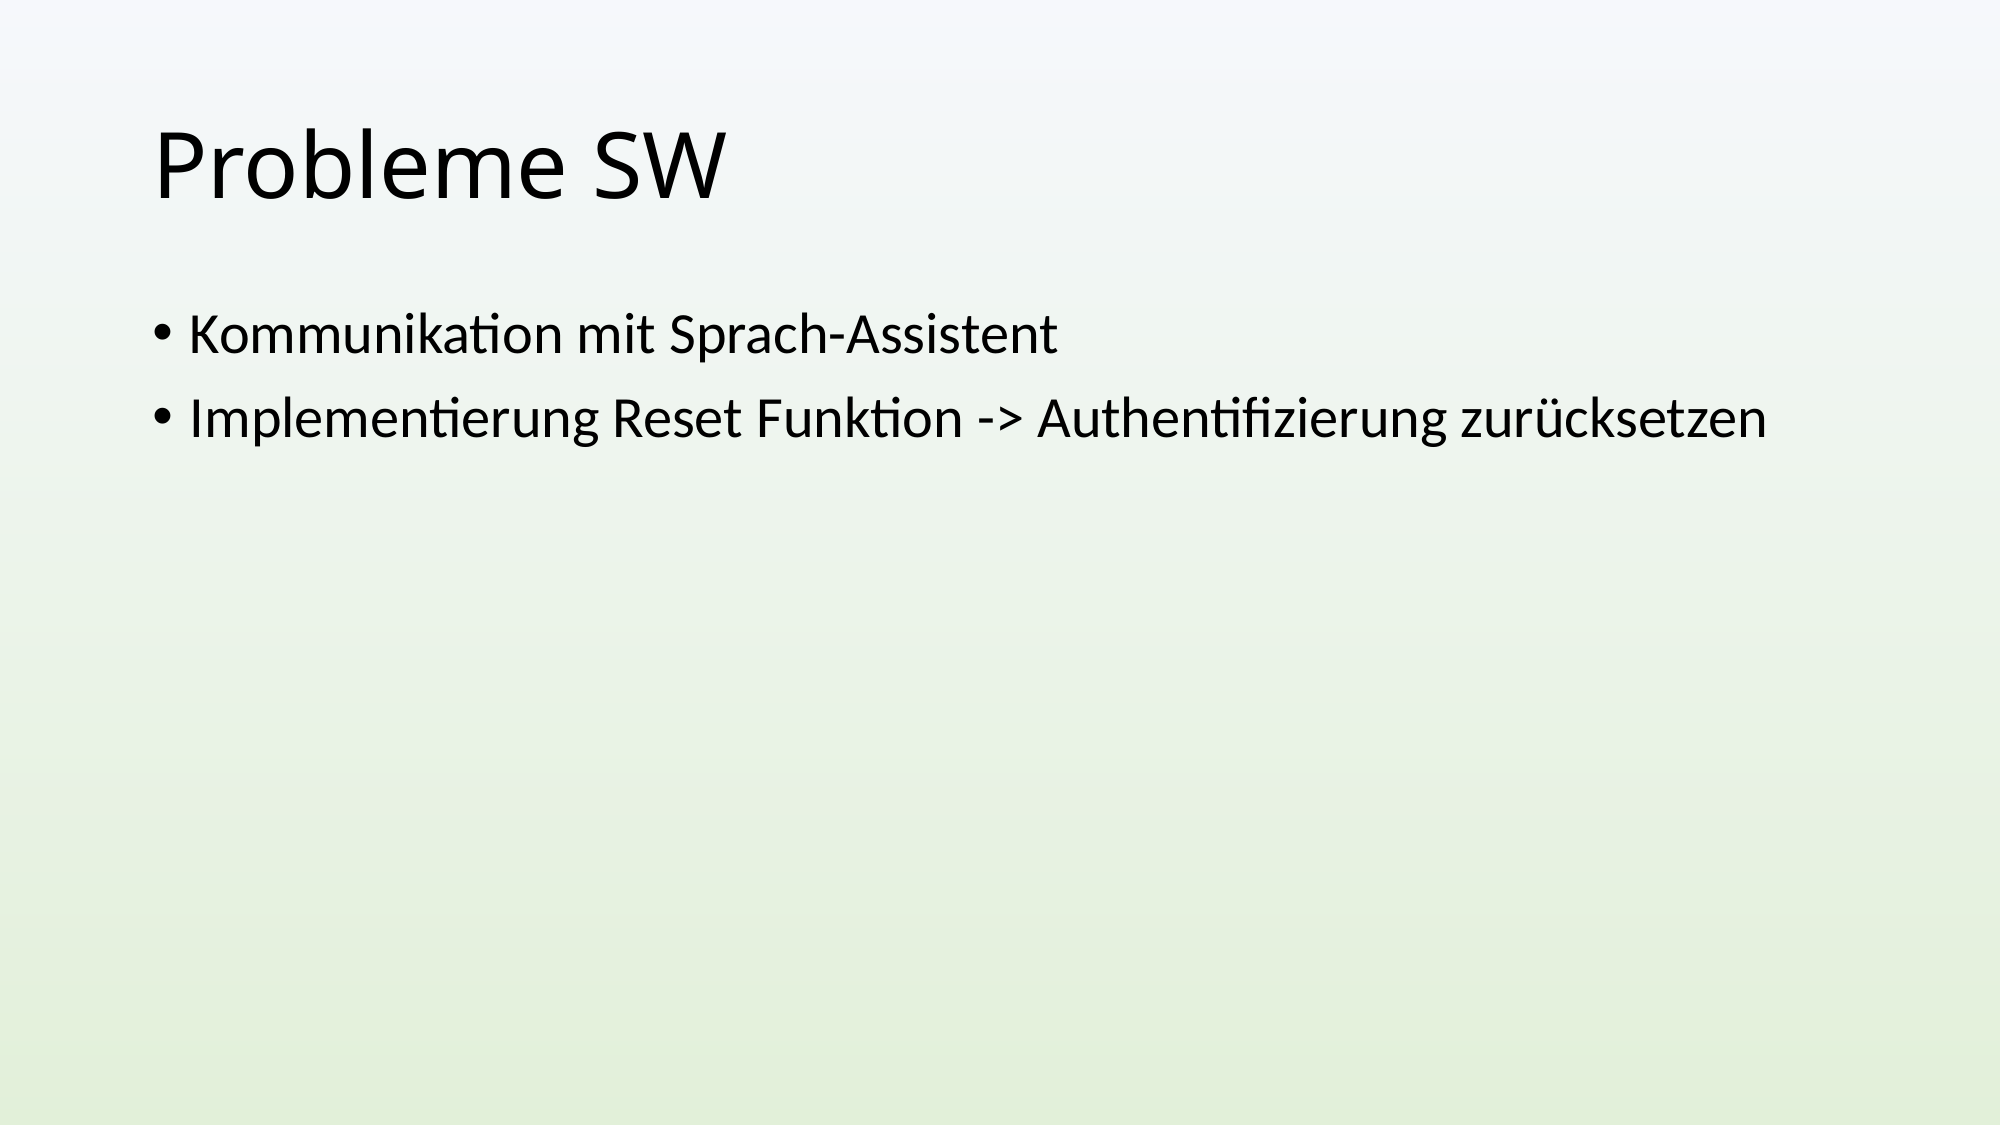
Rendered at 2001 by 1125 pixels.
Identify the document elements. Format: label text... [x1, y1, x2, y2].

title Probleme SW [137, 59, 1863, 278]
list Kommunikation mit Sprach-Assistent Implementierung Reset Funktion -> Authentifizierung zurücksetzen [137, 295, 1863, 1010]
